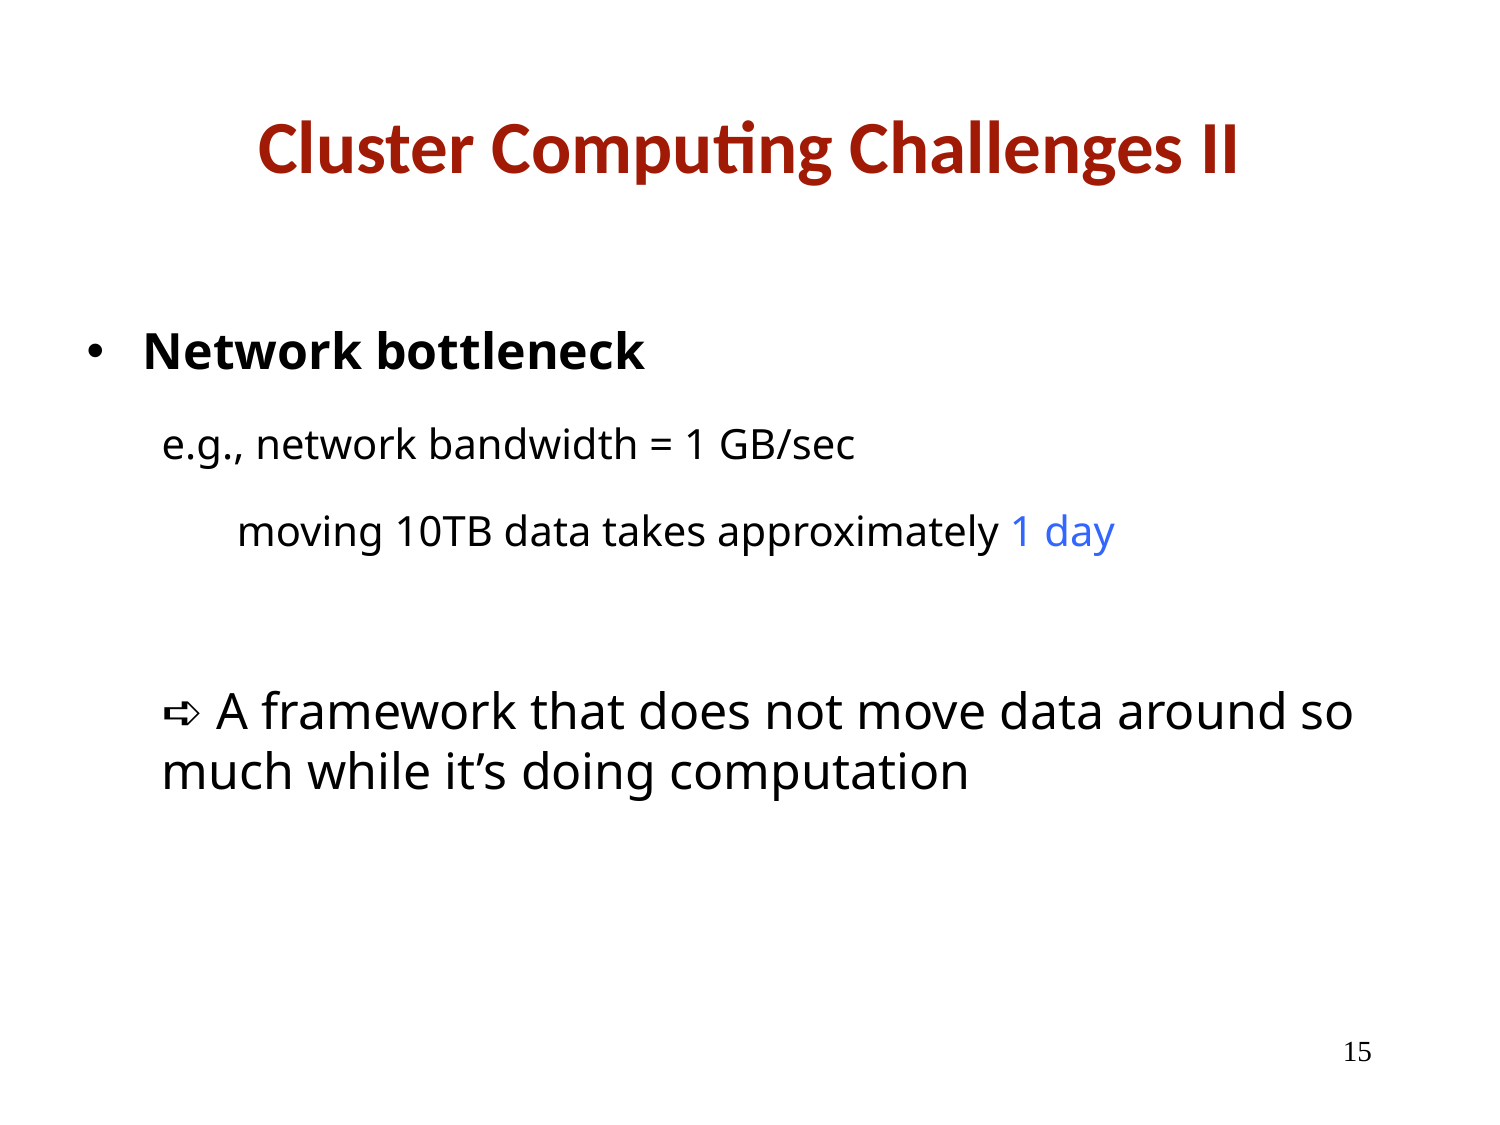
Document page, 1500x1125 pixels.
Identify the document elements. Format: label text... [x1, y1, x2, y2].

title Cluster Computing Challenges II [112, 50, 1388, 238]
text_box Network bottleneck e.g., network bandwidth = 1 GB/sec moving 10TB data takes approximately 1 day ➪ A framework that does not move data around so much while it’s doing computation [71, 312, 1429, 1090]
slide_number 15 [1074, 1025, 1388, 1100]
